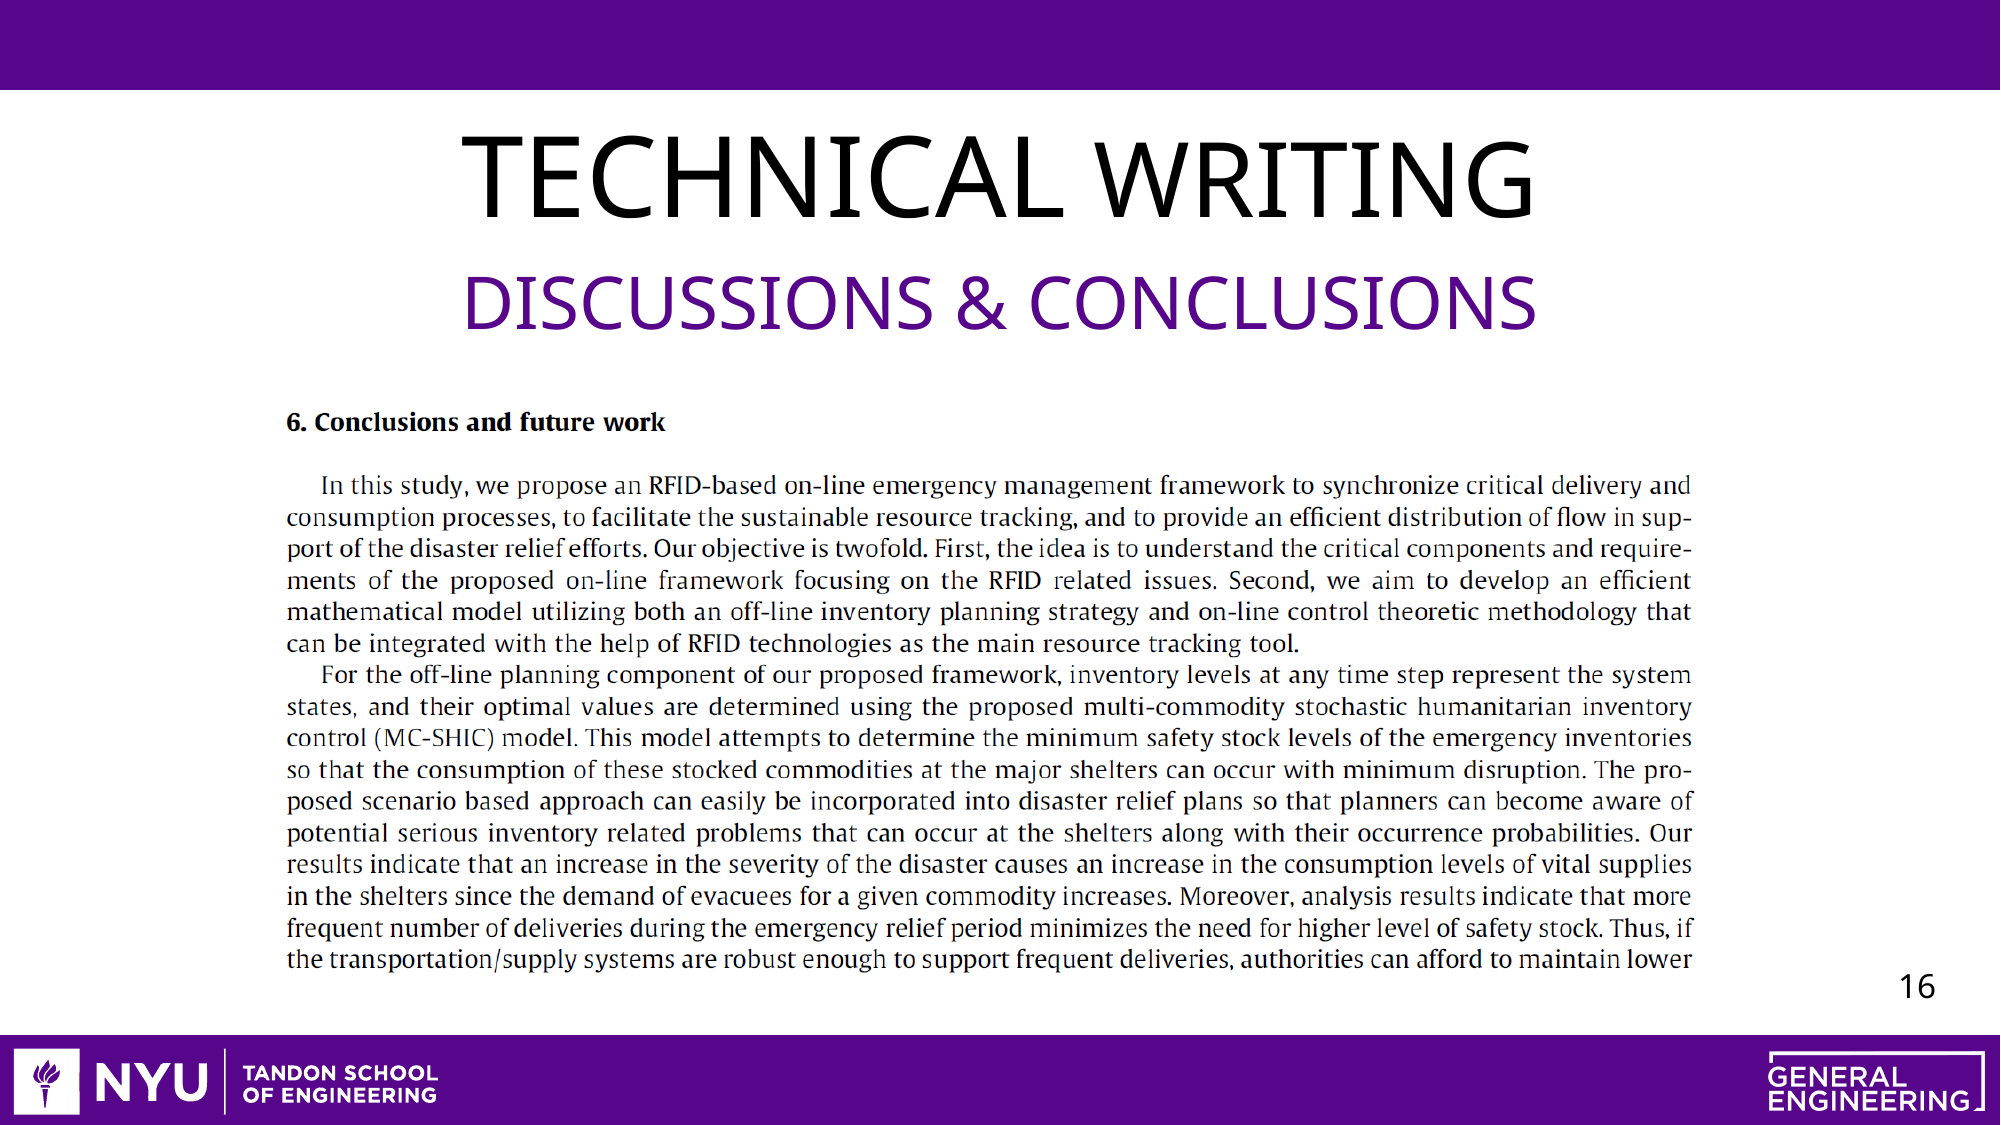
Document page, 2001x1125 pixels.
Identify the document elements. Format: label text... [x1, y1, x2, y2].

picture [233, 392, 1767, 1025]
text_box DISCUSSIONS & CONCLUSIONS [353, 249, 1647, 392]
text_box TECHNICAL WRITING [17, 91, 1983, 250]
text_box 16 [1802, 958, 1951, 1013]
picture [13, 1048, 438, 1115]
text_box [0, 0, 2000, 91]
text_box [0, 1034, 2000, 1125]
picture [1768, 1051, 1985, 1111]
